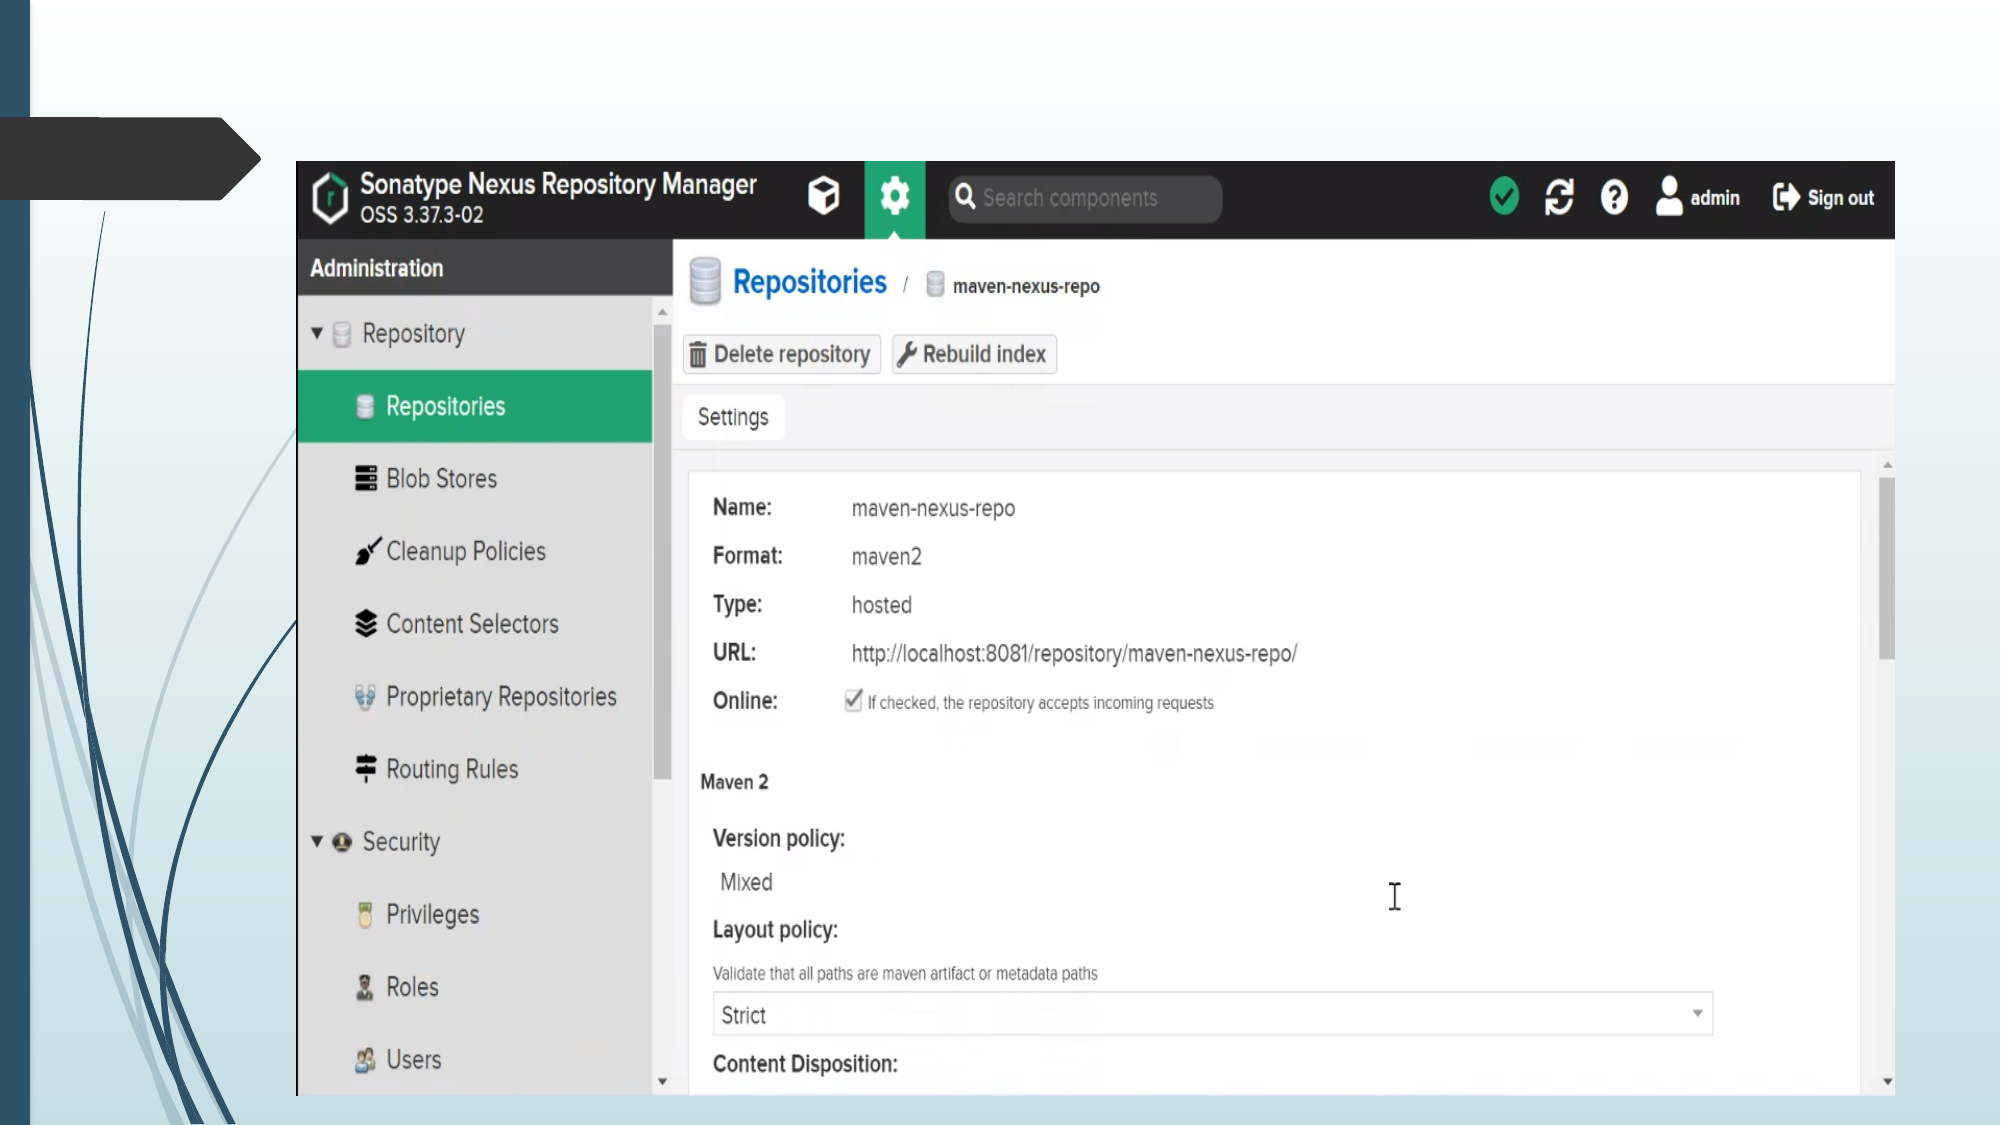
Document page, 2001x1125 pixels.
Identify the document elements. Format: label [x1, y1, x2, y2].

picture [296, 161, 1896, 1096]
